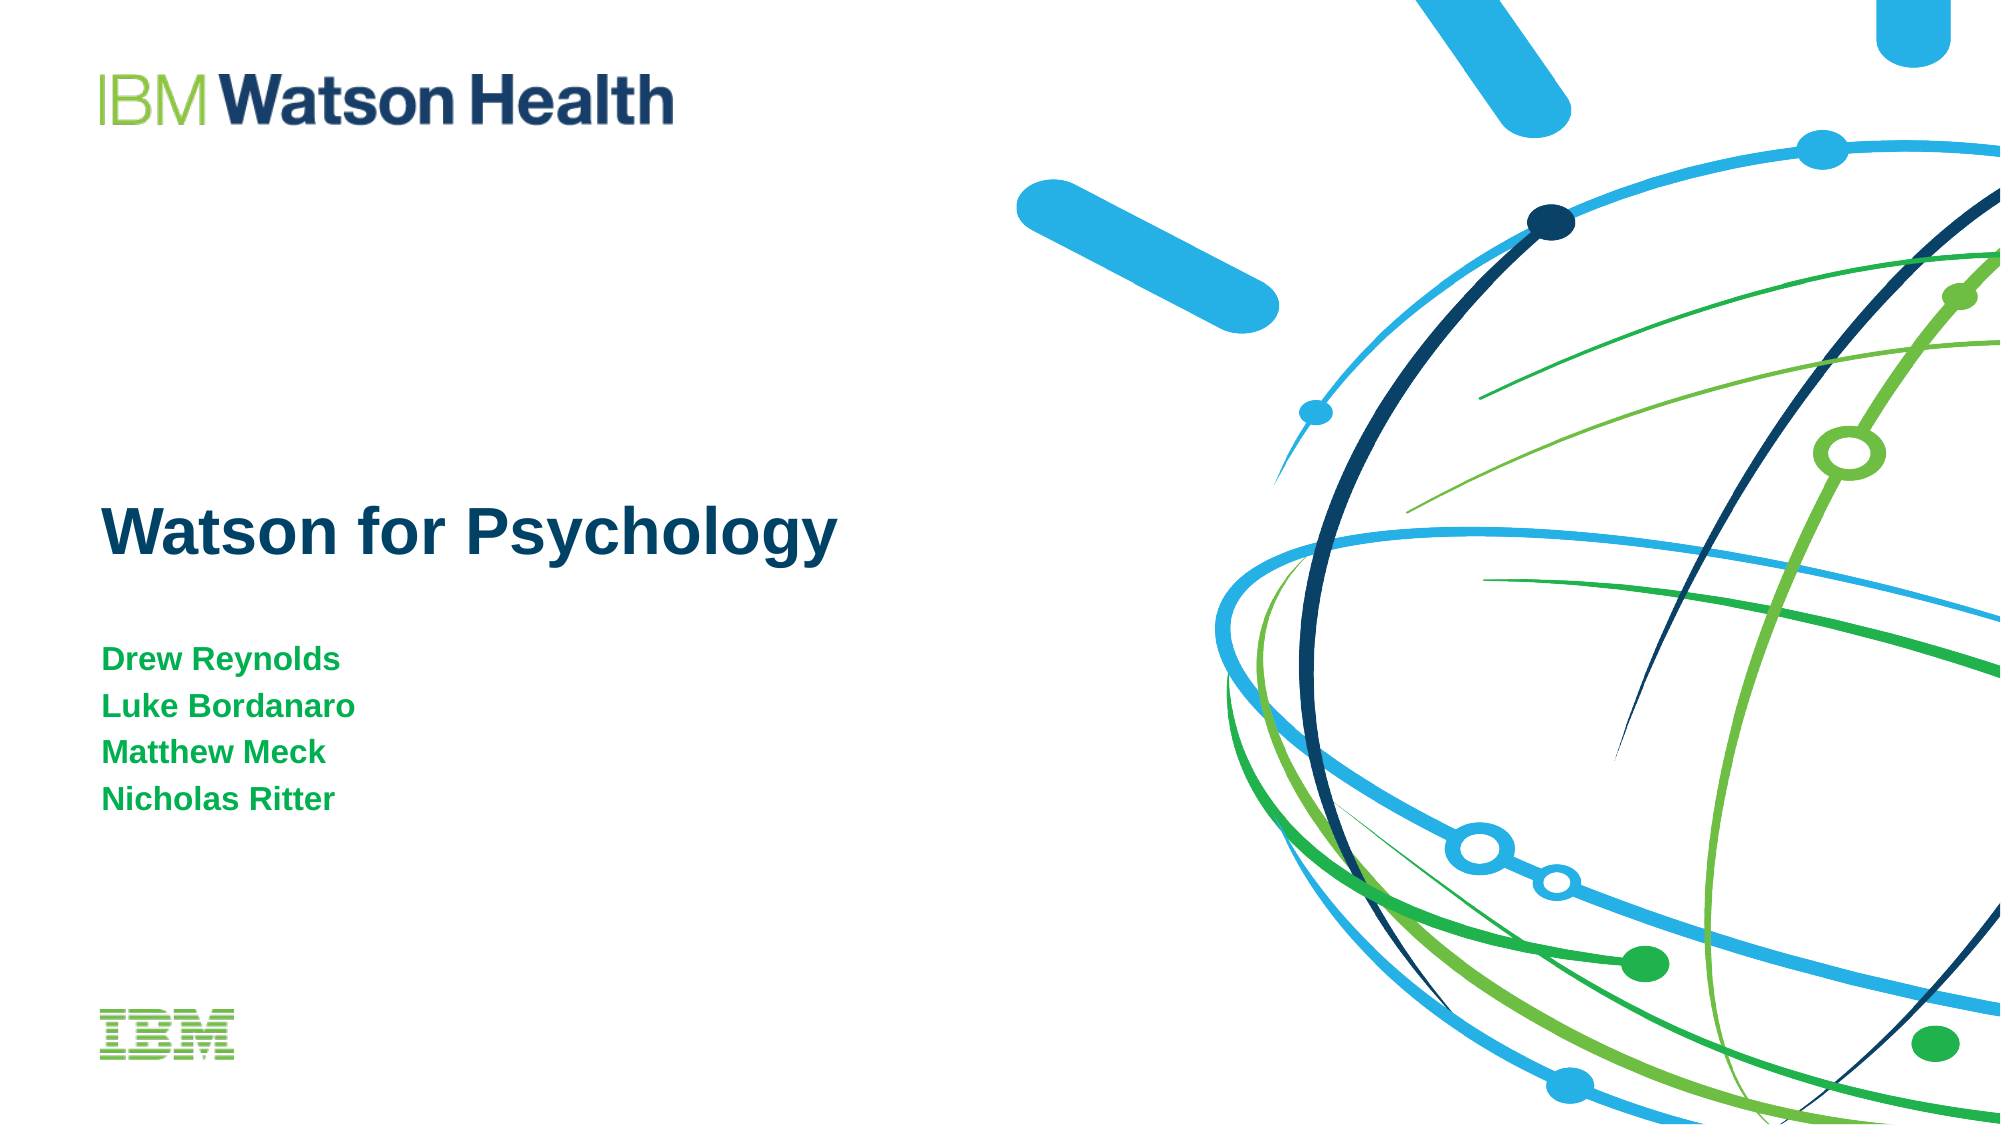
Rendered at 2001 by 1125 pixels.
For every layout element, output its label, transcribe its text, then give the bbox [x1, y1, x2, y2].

picture [1016, 0, 2001, 1125]
subtitle Drew Reynolds Luke Bordanaro Matthew Meck Nicholas Ritter [101, 637, 927, 925]
picture [99, 1009, 234, 1060]
title Watson for Psychology [101, 350, 1064, 570]
picture [99, 74, 673, 126]
